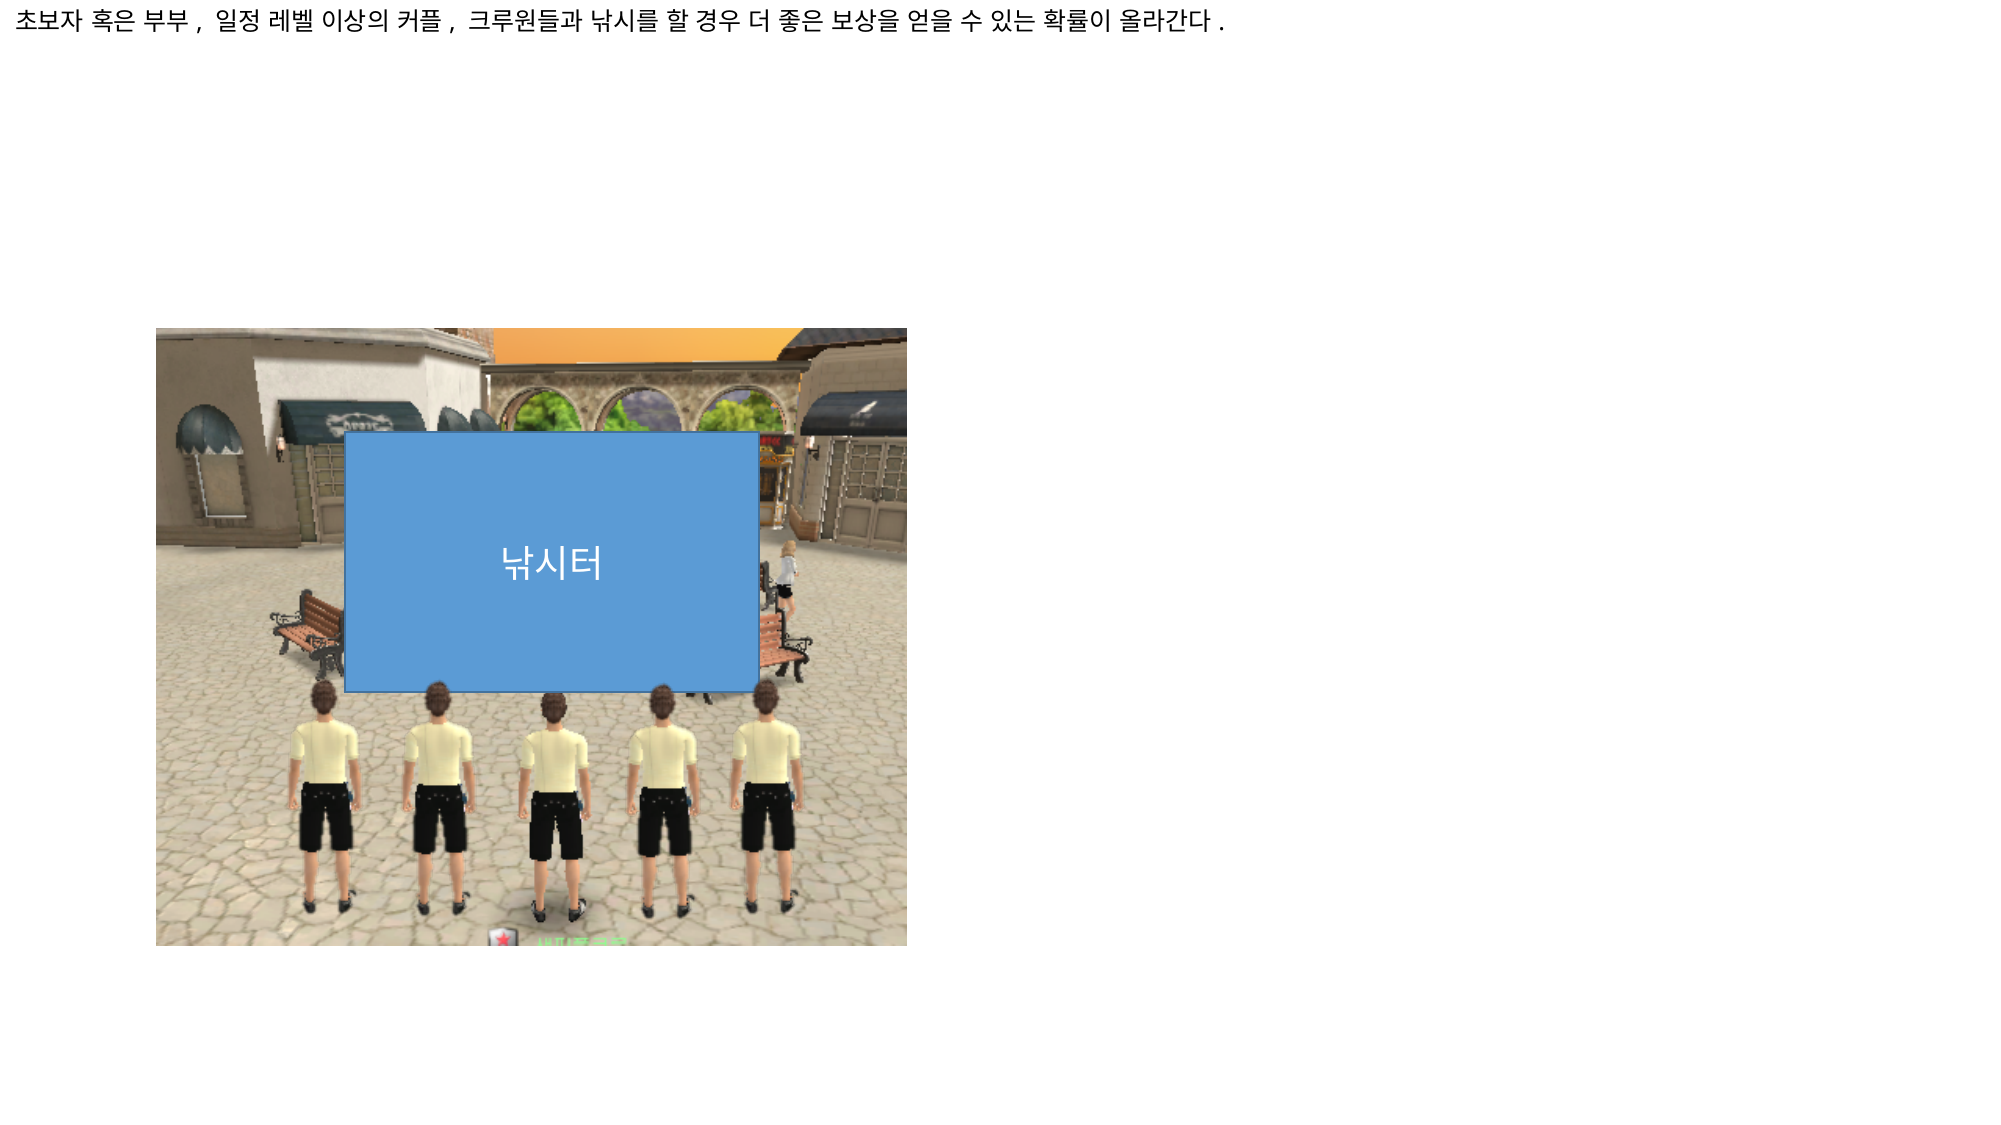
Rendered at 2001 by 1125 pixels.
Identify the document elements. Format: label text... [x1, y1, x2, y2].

picture [155, 328, 907, 946]
list 초보자 혹은 부부, 일정 레벨 이상의 커플, 크루원들과 낚시를 할 경우 더 좋은 보상을 얻을 수 있는 확률이 올라간다. [0, 1, 2000, 127]
